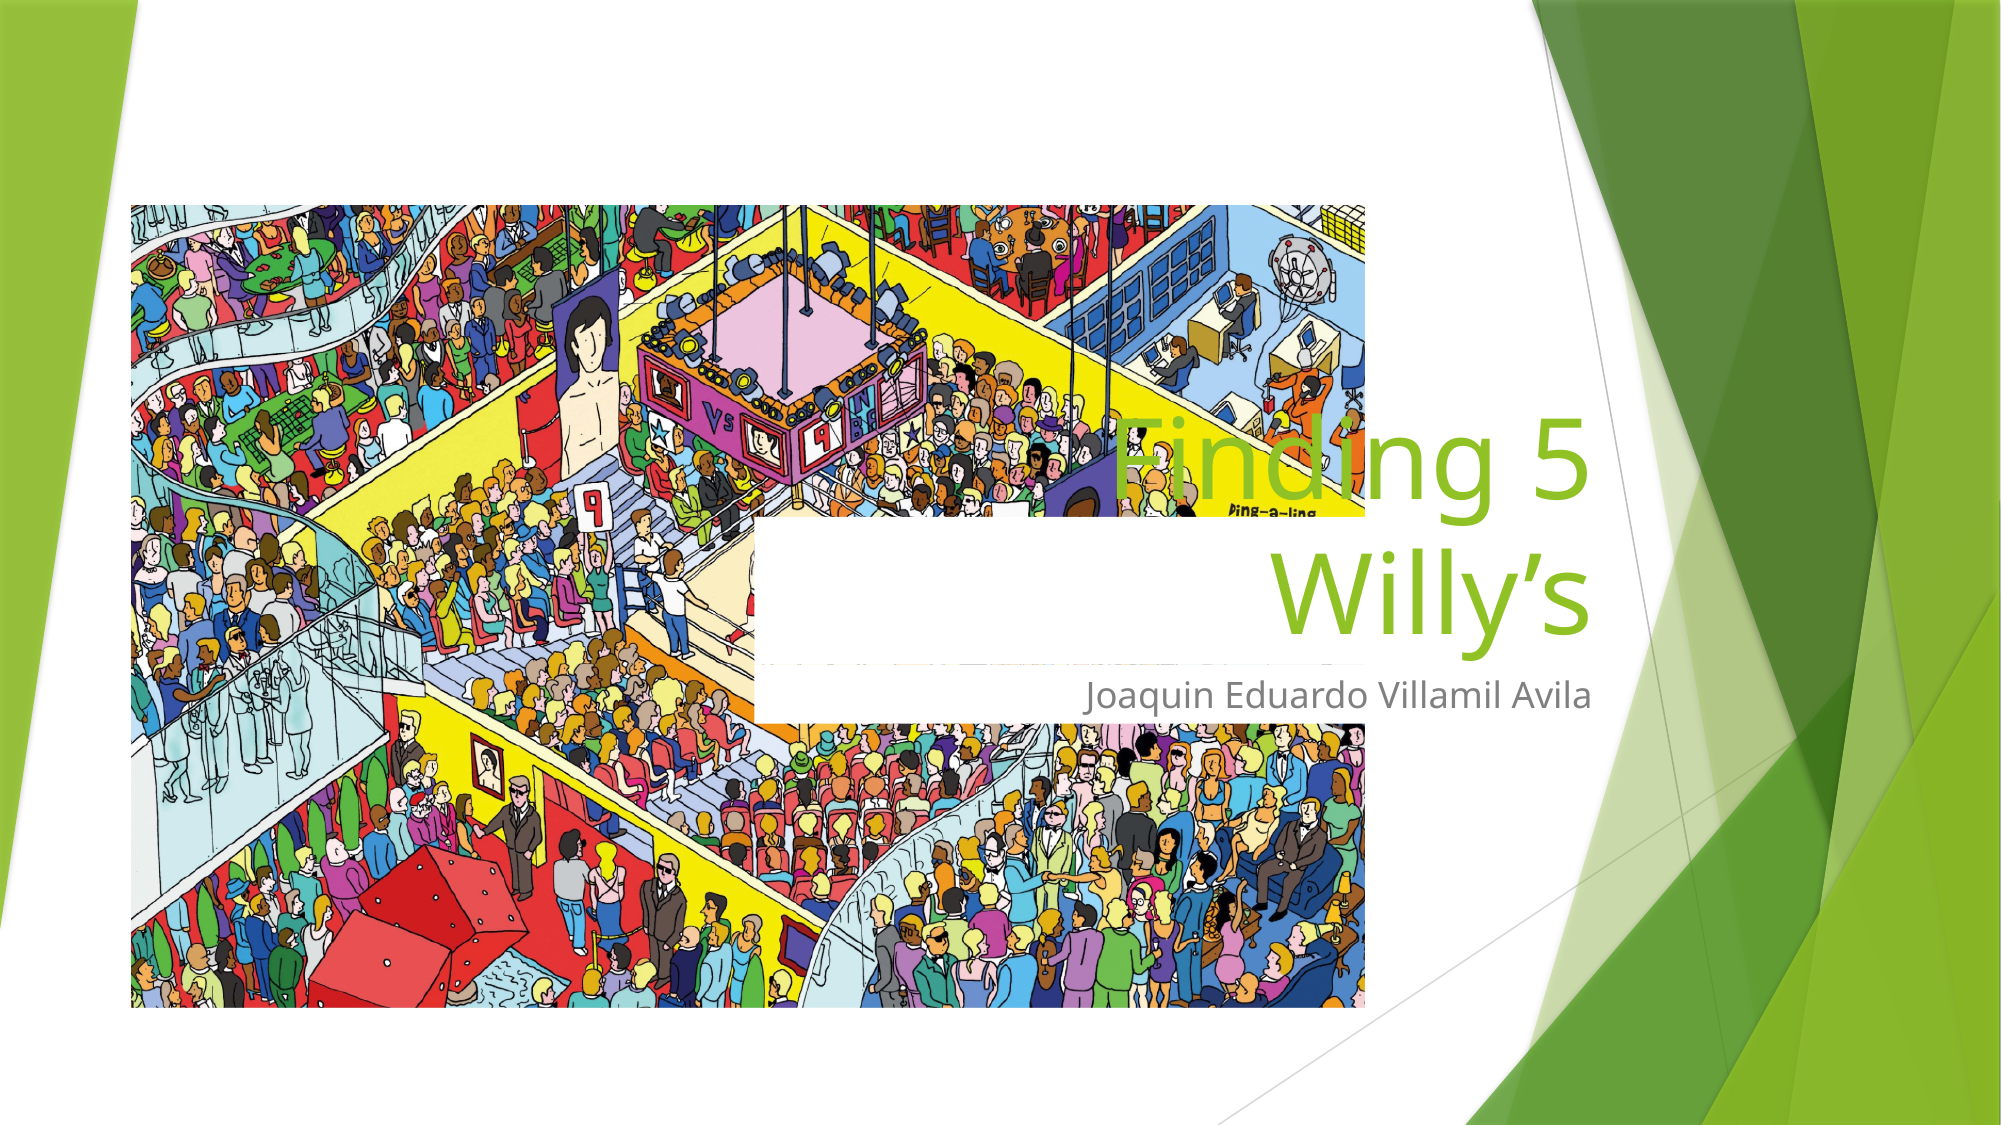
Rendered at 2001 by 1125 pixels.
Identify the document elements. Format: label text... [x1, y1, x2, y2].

subtitle Joaquin Eduardo Villamil Avila [1370, 664, 1609, 724]
picture [131, 205, 1366, 1009]
title Finding 5 Willy’s [1370, 516, 1609, 664]
